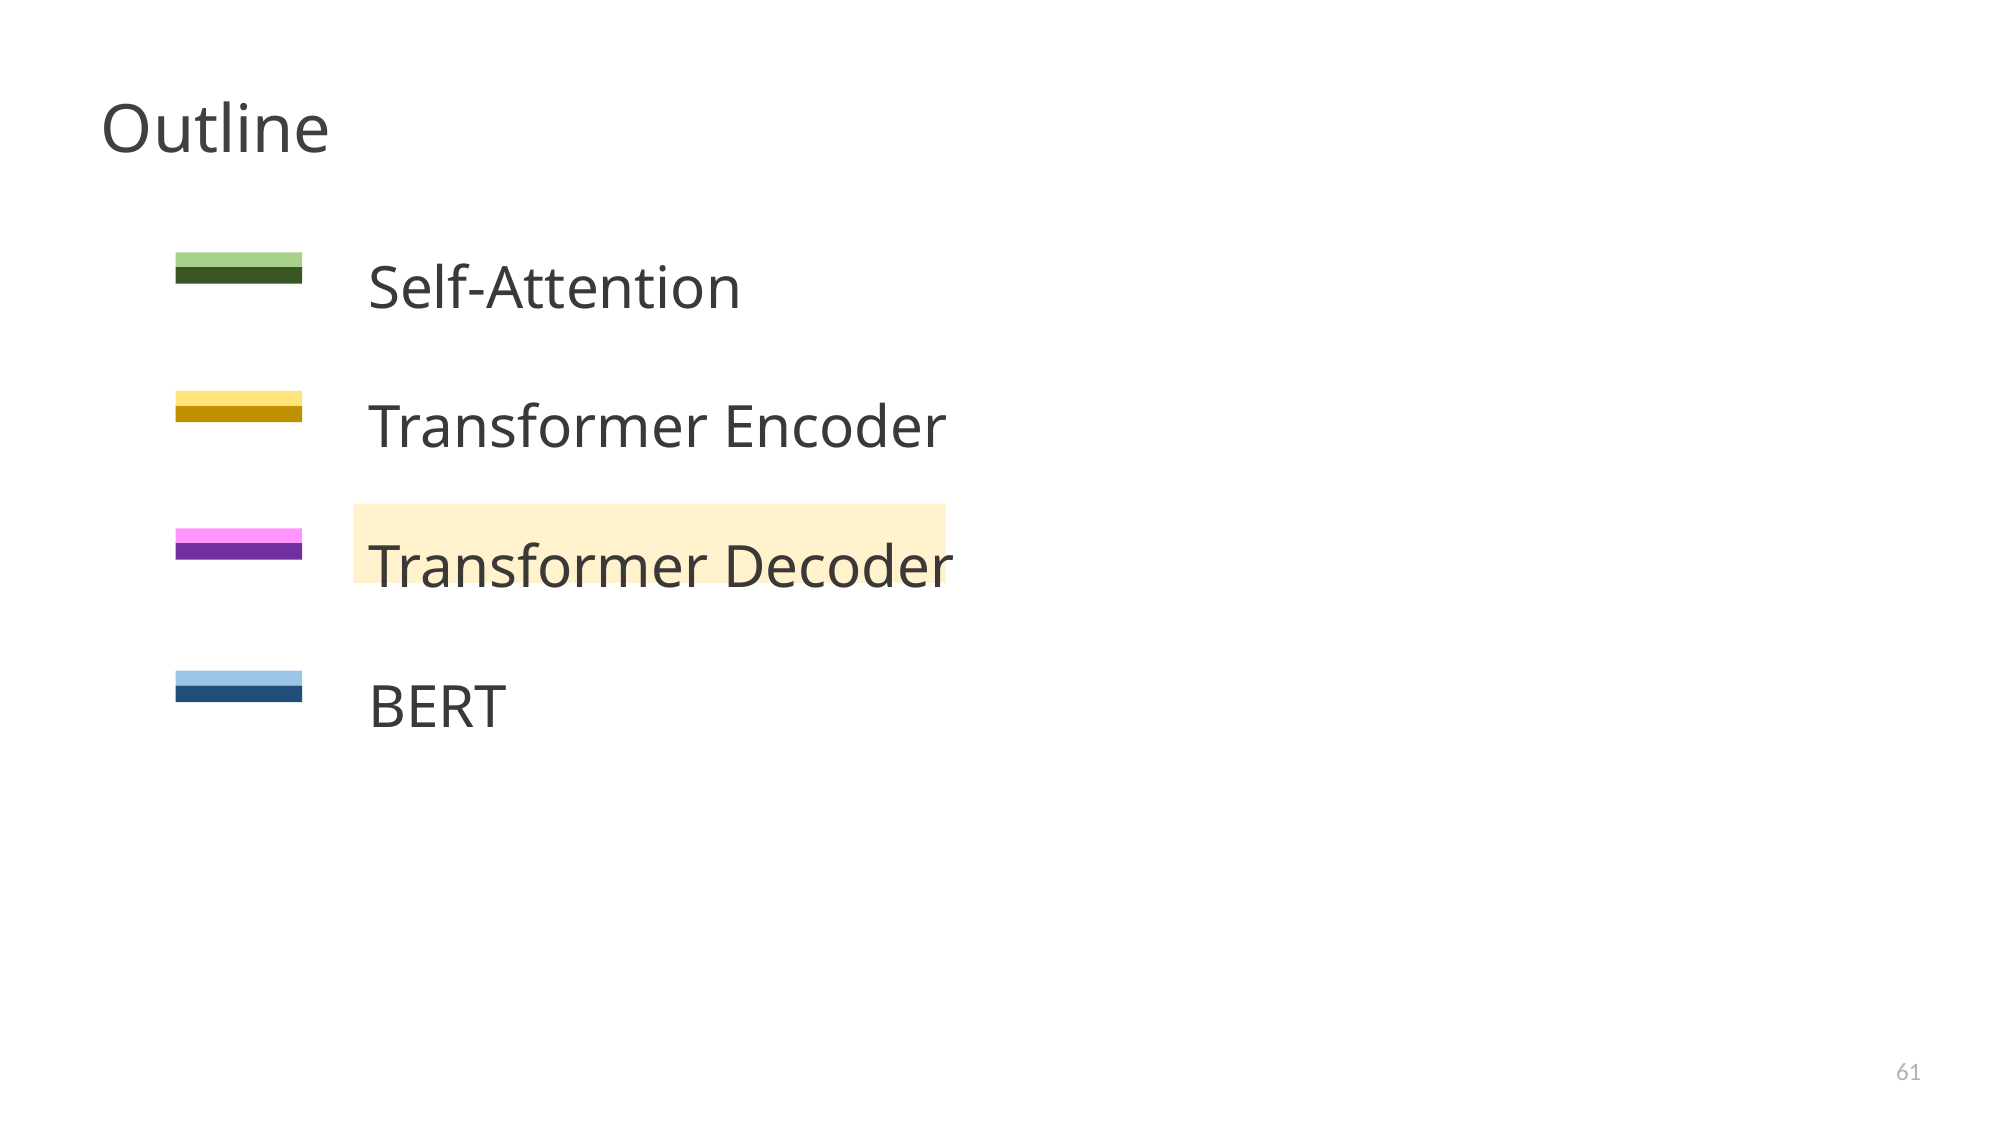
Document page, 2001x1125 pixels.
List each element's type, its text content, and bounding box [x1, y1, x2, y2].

text_box [175, 251, 303, 266]
text_box [175, 405, 303, 423]
text_box Self-Attention Transformer Encoder Transformer Decoder BERT [353, 172, 1344, 867]
text_box Outline [86, 77, 812, 173]
text_box [175, 390, 303, 405]
text_box [175, 542, 303, 561]
text_box [175, 266, 303, 285]
text_box [175, 670, 303, 685]
text_box [175, 527, 303, 542]
slide_number 61 [1486, 1040, 1937, 1101]
text_box [175, 685, 303, 703]
